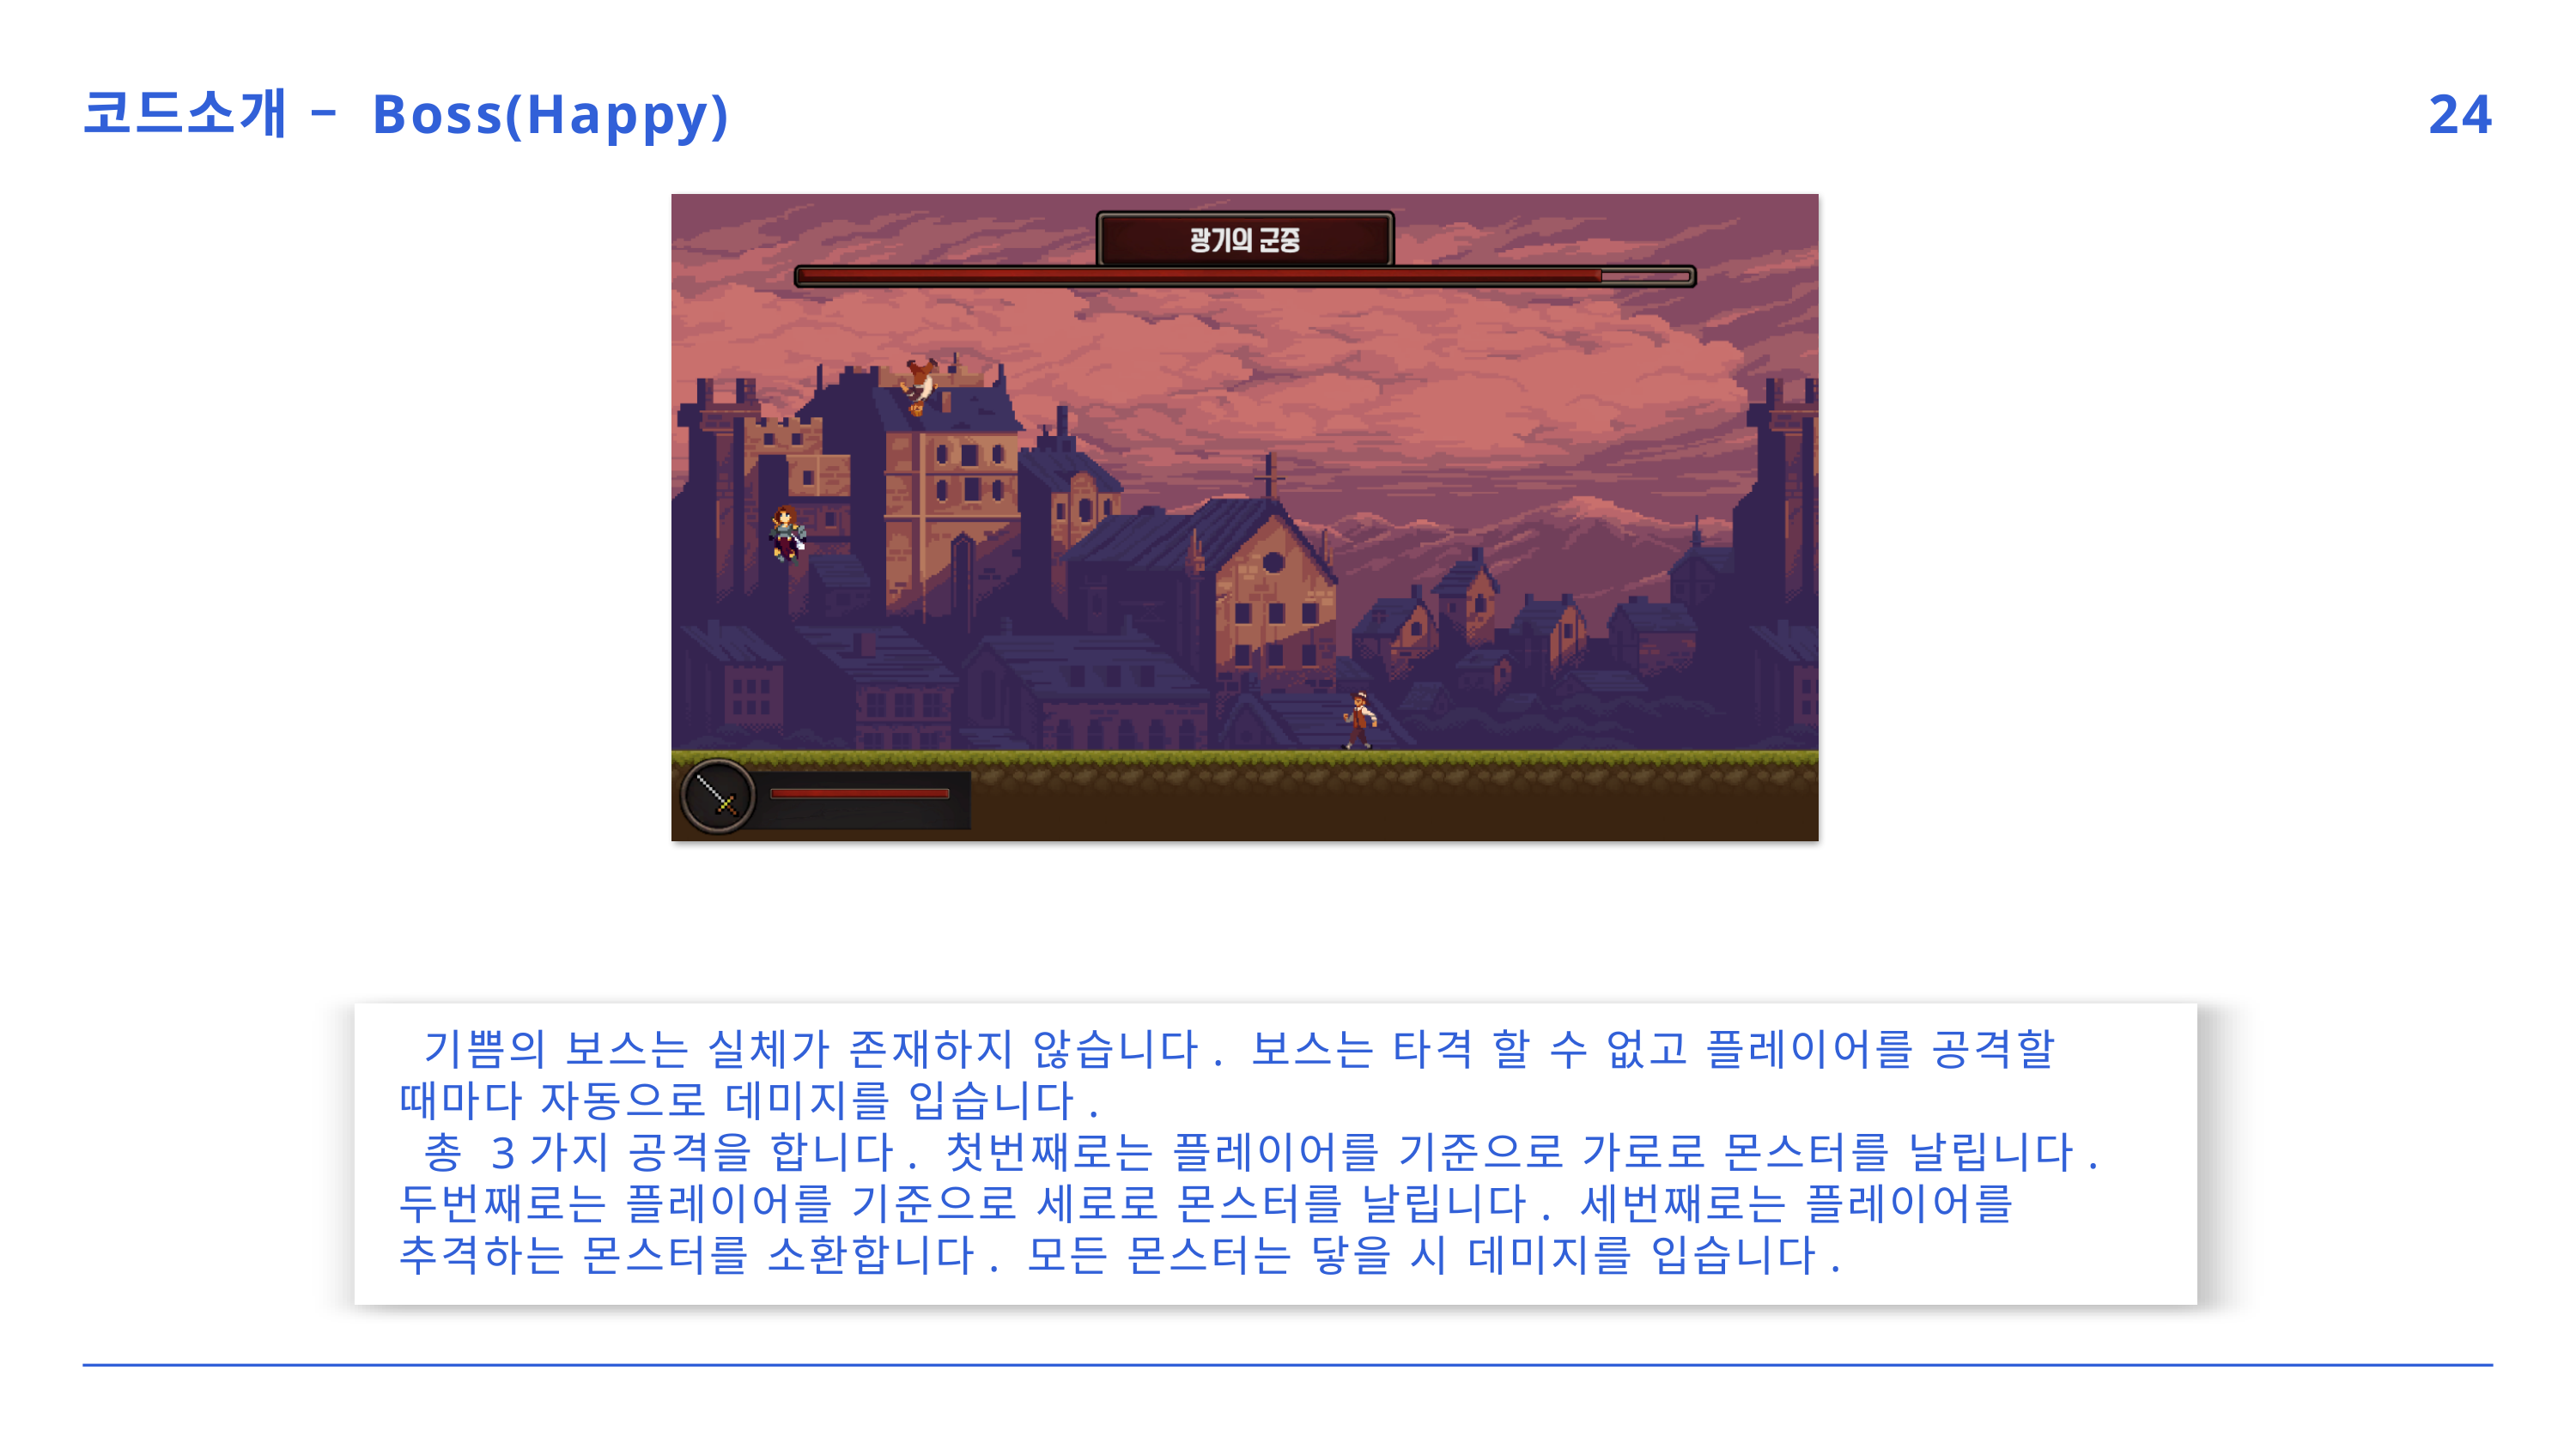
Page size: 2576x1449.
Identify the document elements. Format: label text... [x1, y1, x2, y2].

text_box 기쁨의 보스는 실체가 존재하지 않습니다. 보스는 타격 할 수 없고 플레이어를 공격할 때마다 자동으로 데미지를 입습니다. 총 3가지 공격을 합니다. 첫번째로는 플레이어를 기준으로 가로로 몬스터를 날립니다. 두번째로는 플레이어를 기준으로 세로로 몬스터를 날립니다. 세번째로는 플레이어를 추격하는 몬스터를 소환합니다. 모든 몬스터는 닿을 시 데미지를 입습니다. [386, 1016, 2136, 1287]
picture [671, 193, 1819, 841]
text_box 24 [2093, 85, 2494, 145]
text_box 코드소개 – Boss(Happy) [82, 85, 1245, 145]
text_box [312, 992, 2264, 1325]
